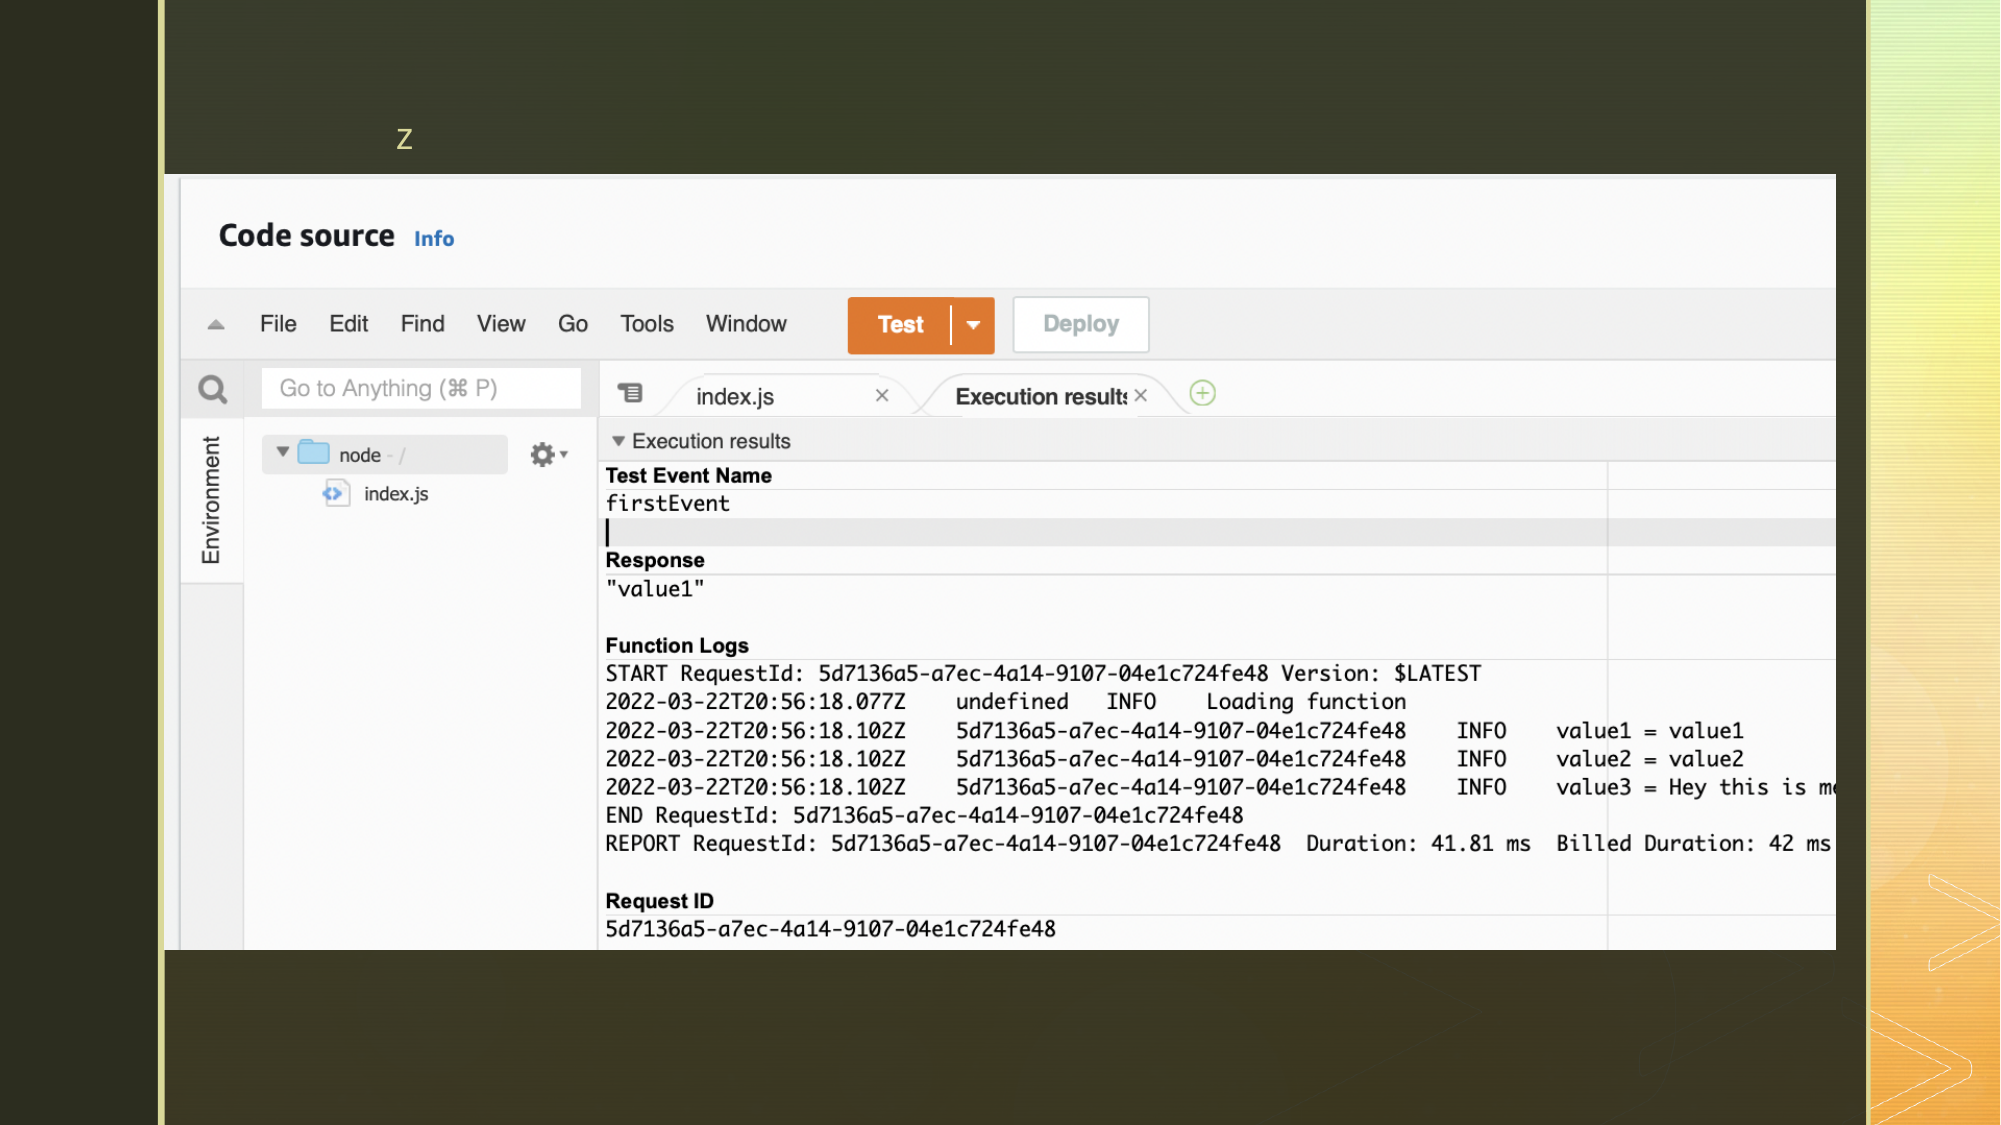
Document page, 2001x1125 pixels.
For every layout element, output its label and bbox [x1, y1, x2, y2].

picture [1871, 0, 2001, 1125]
picture [164, 174, 1836, 951]
